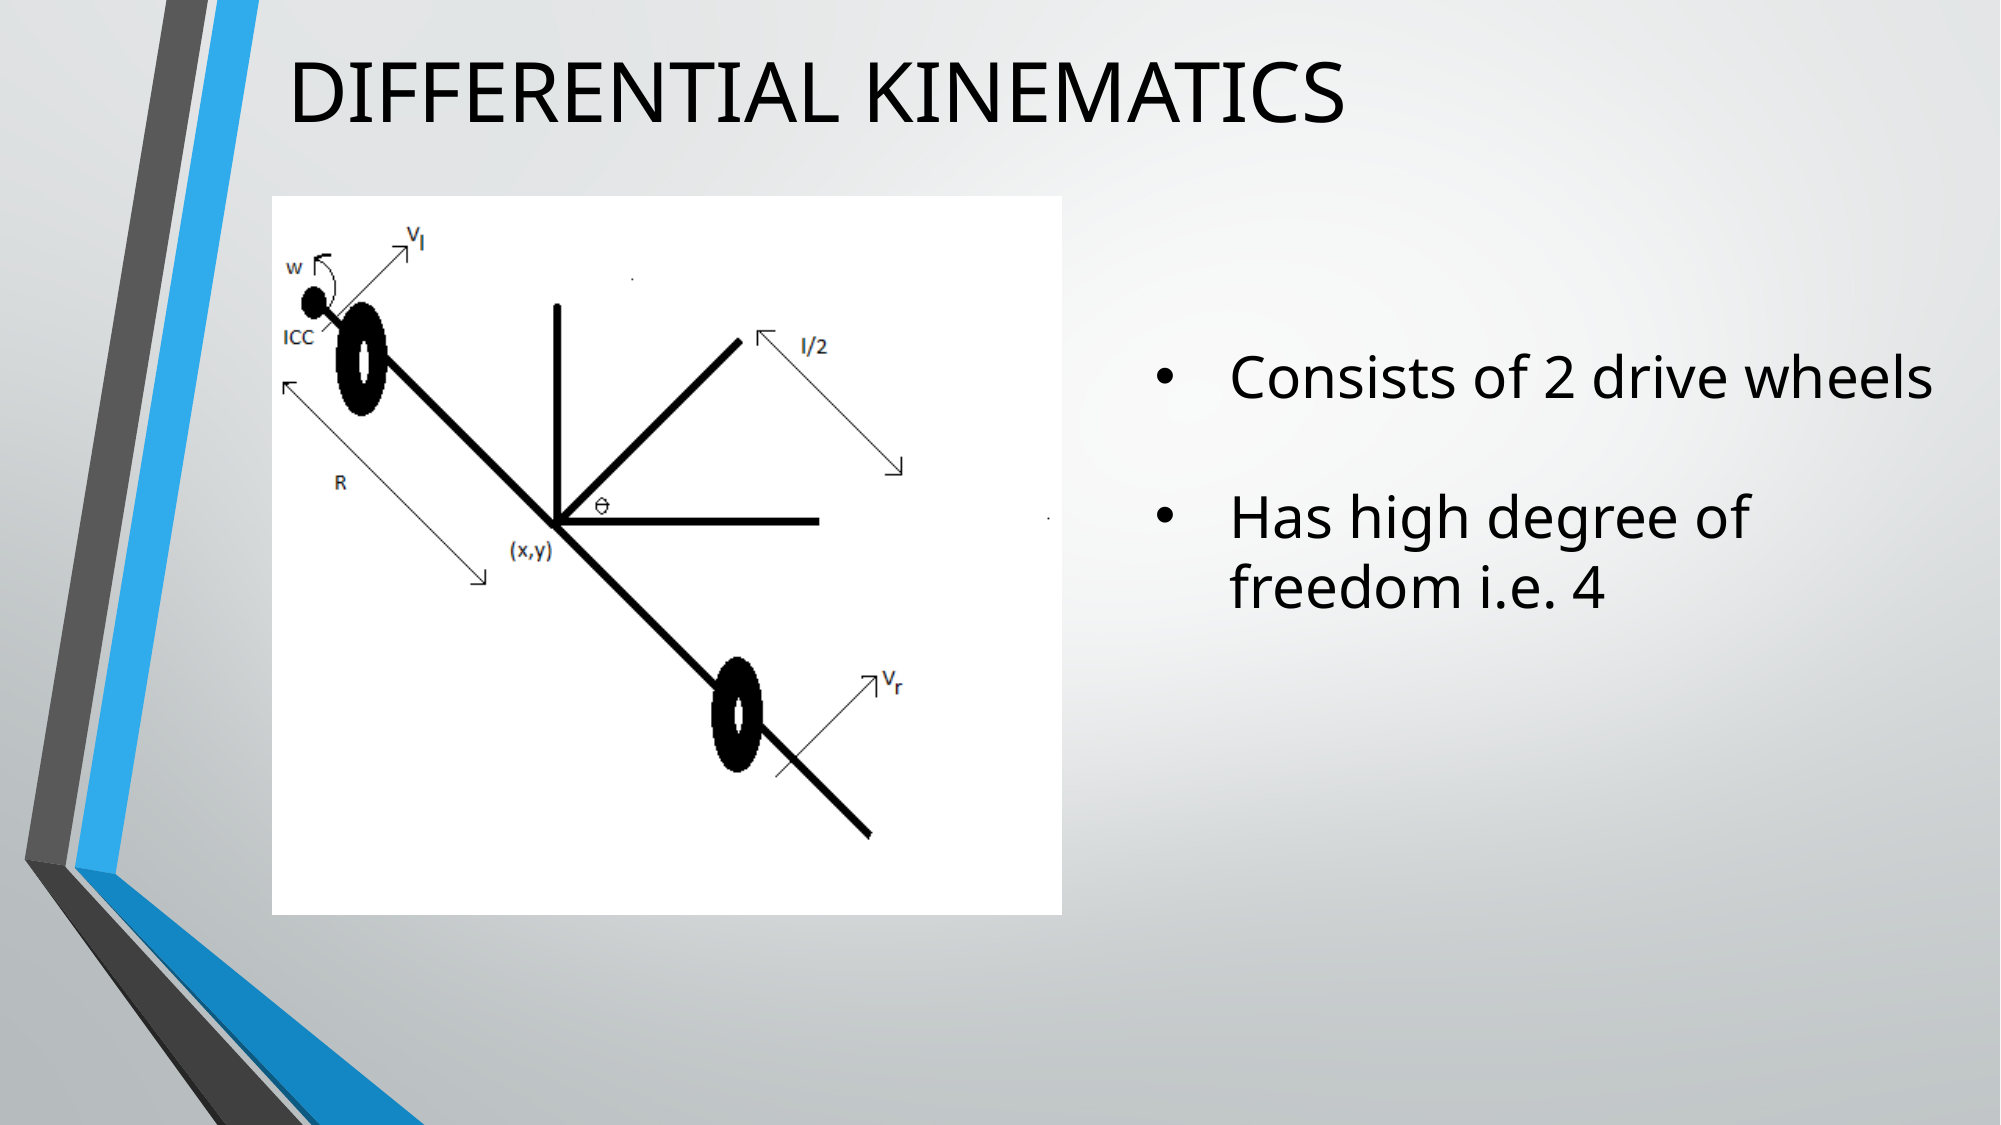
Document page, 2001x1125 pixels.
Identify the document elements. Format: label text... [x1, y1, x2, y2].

text_box DIFFERENTIAL KINEMATICS [272, 32, 1440, 147]
text_box Consists of 2 drive wheels Has high degree of freedom i.e. 4 [1140, 332, 2000, 698]
picture [271, 195, 1062, 916]
